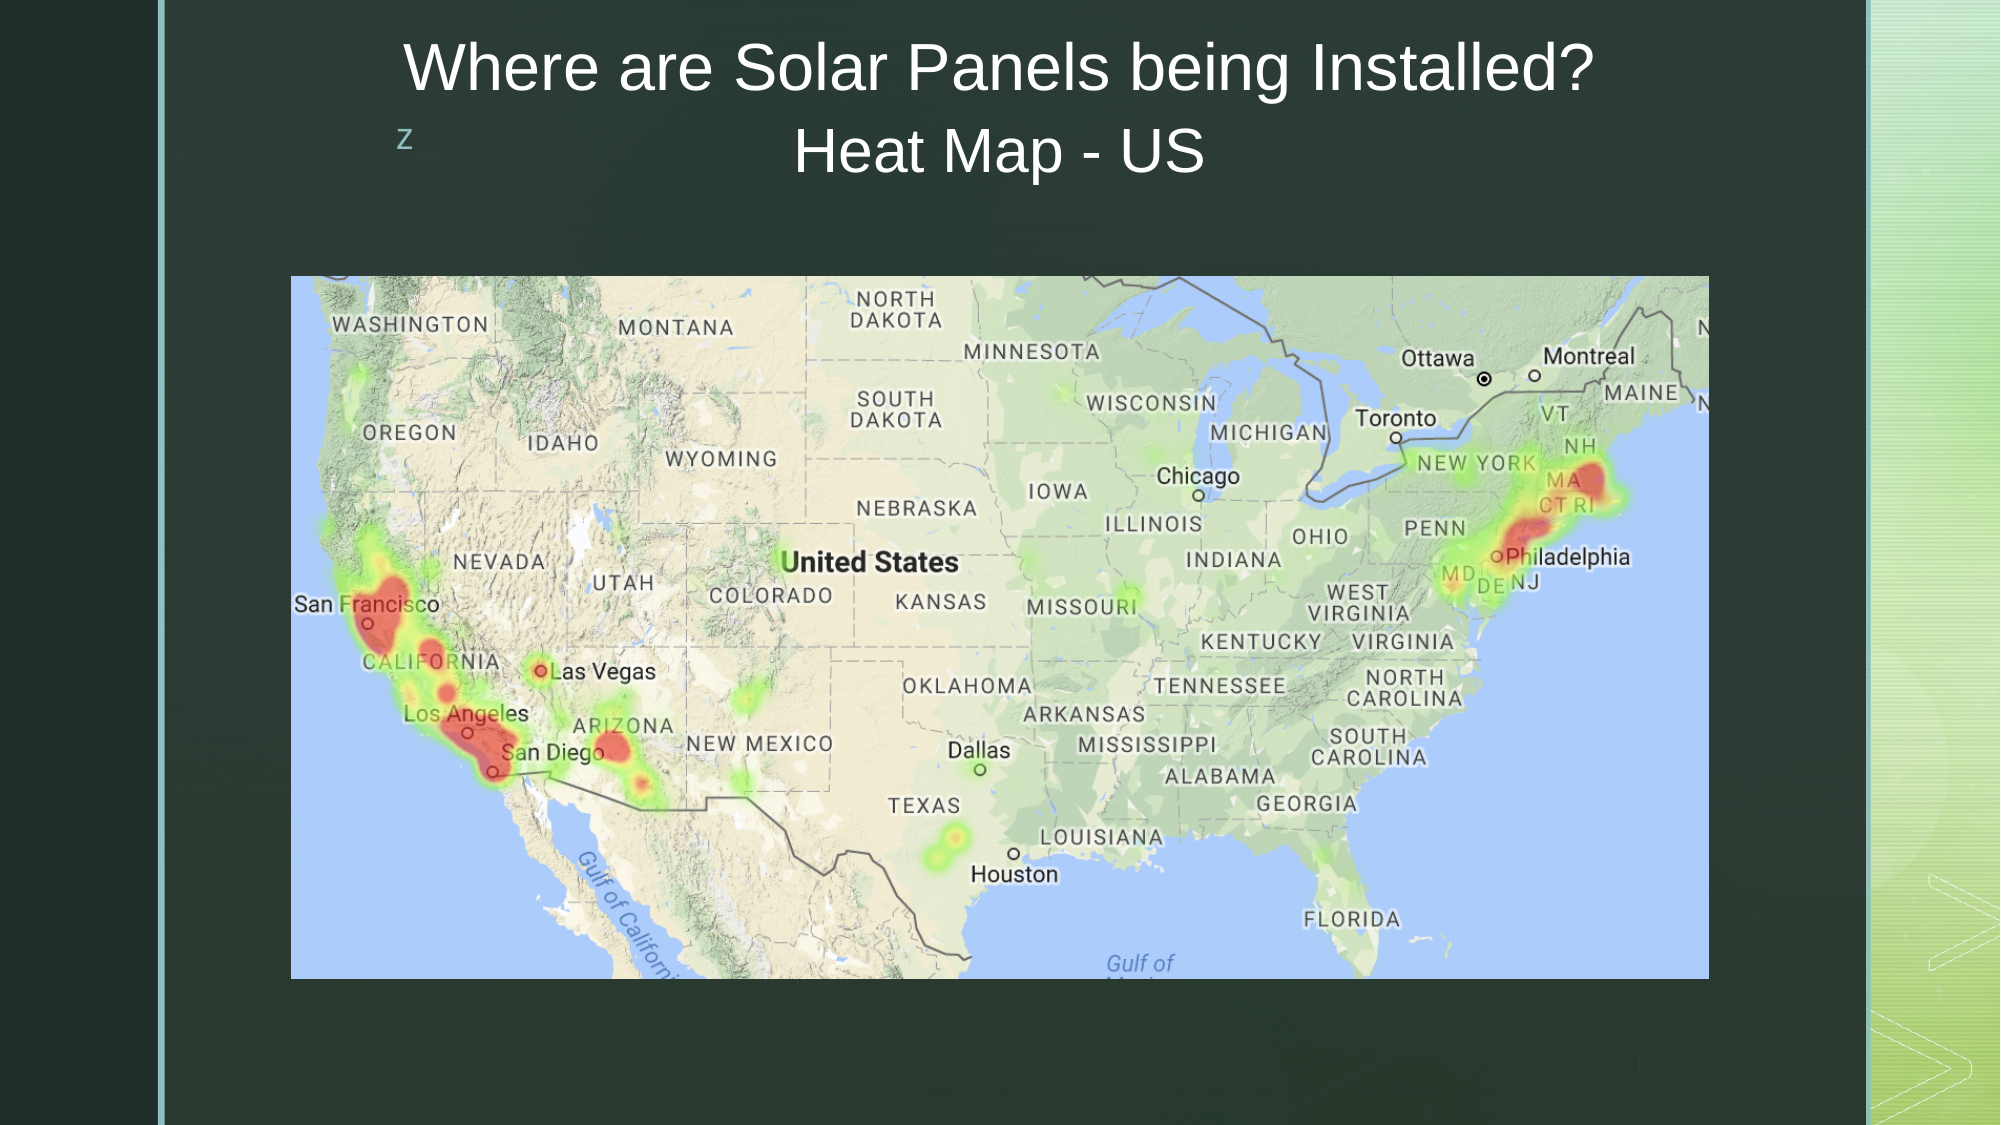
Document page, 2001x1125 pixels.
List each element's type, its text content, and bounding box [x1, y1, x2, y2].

text_box Where are Solar Panels being Installed? [147, 25, 1853, 147]
title Heat Map - US [147, 147, 1853, 233]
picture [290, 276, 1709, 979]
picture [1871, 0, 2001, 1125]
